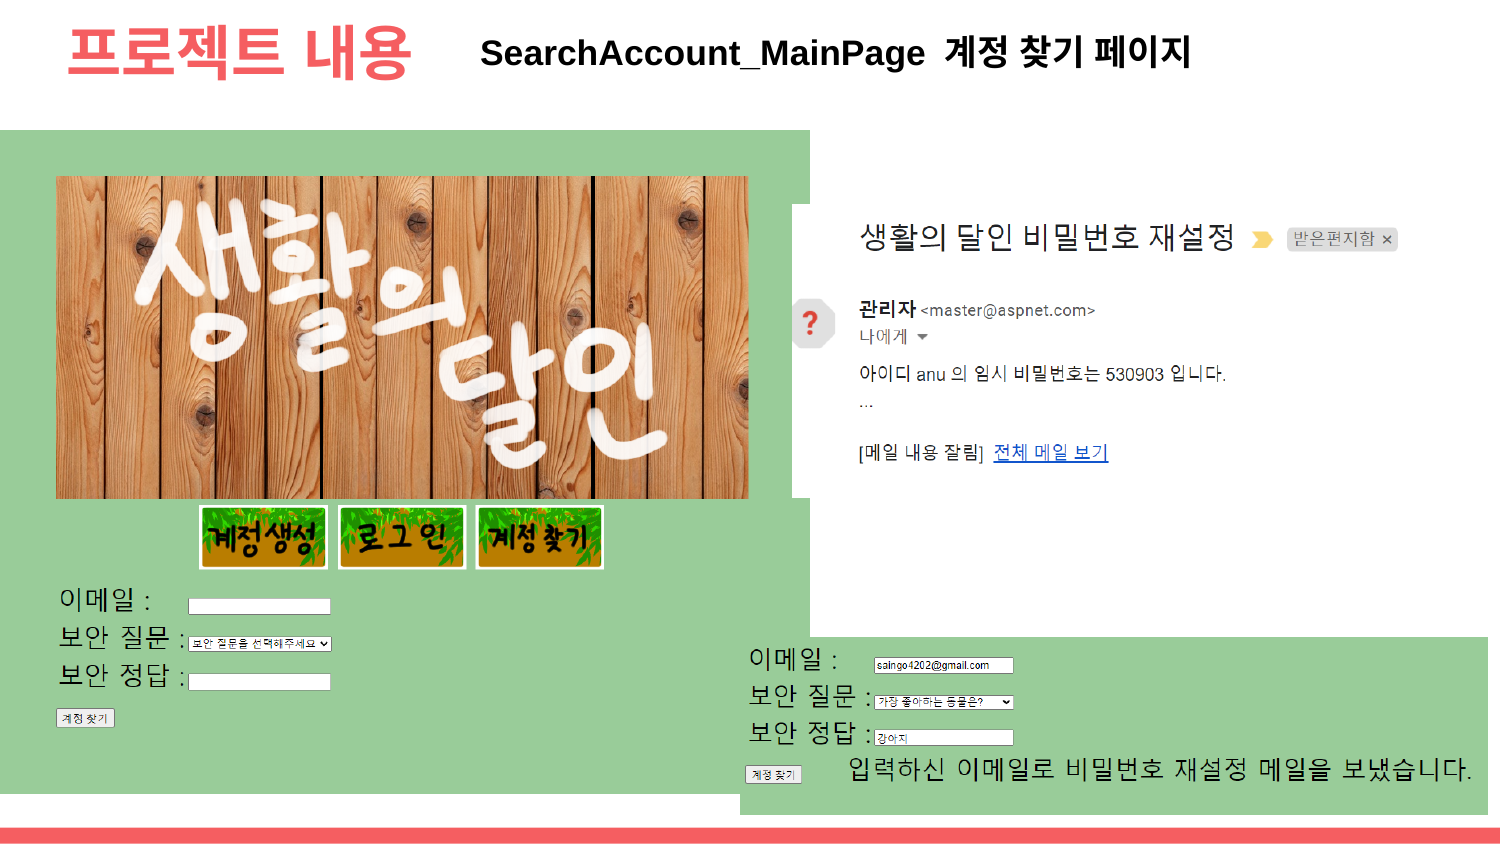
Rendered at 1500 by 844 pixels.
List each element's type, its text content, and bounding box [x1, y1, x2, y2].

title 프로젝트 내용 [51, 0, 1449, 103]
text_box SearchAccount_MainPage 계정 찾기 페이지 [464, 14, 1380, 130]
picture [0, 130, 1488, 815]
